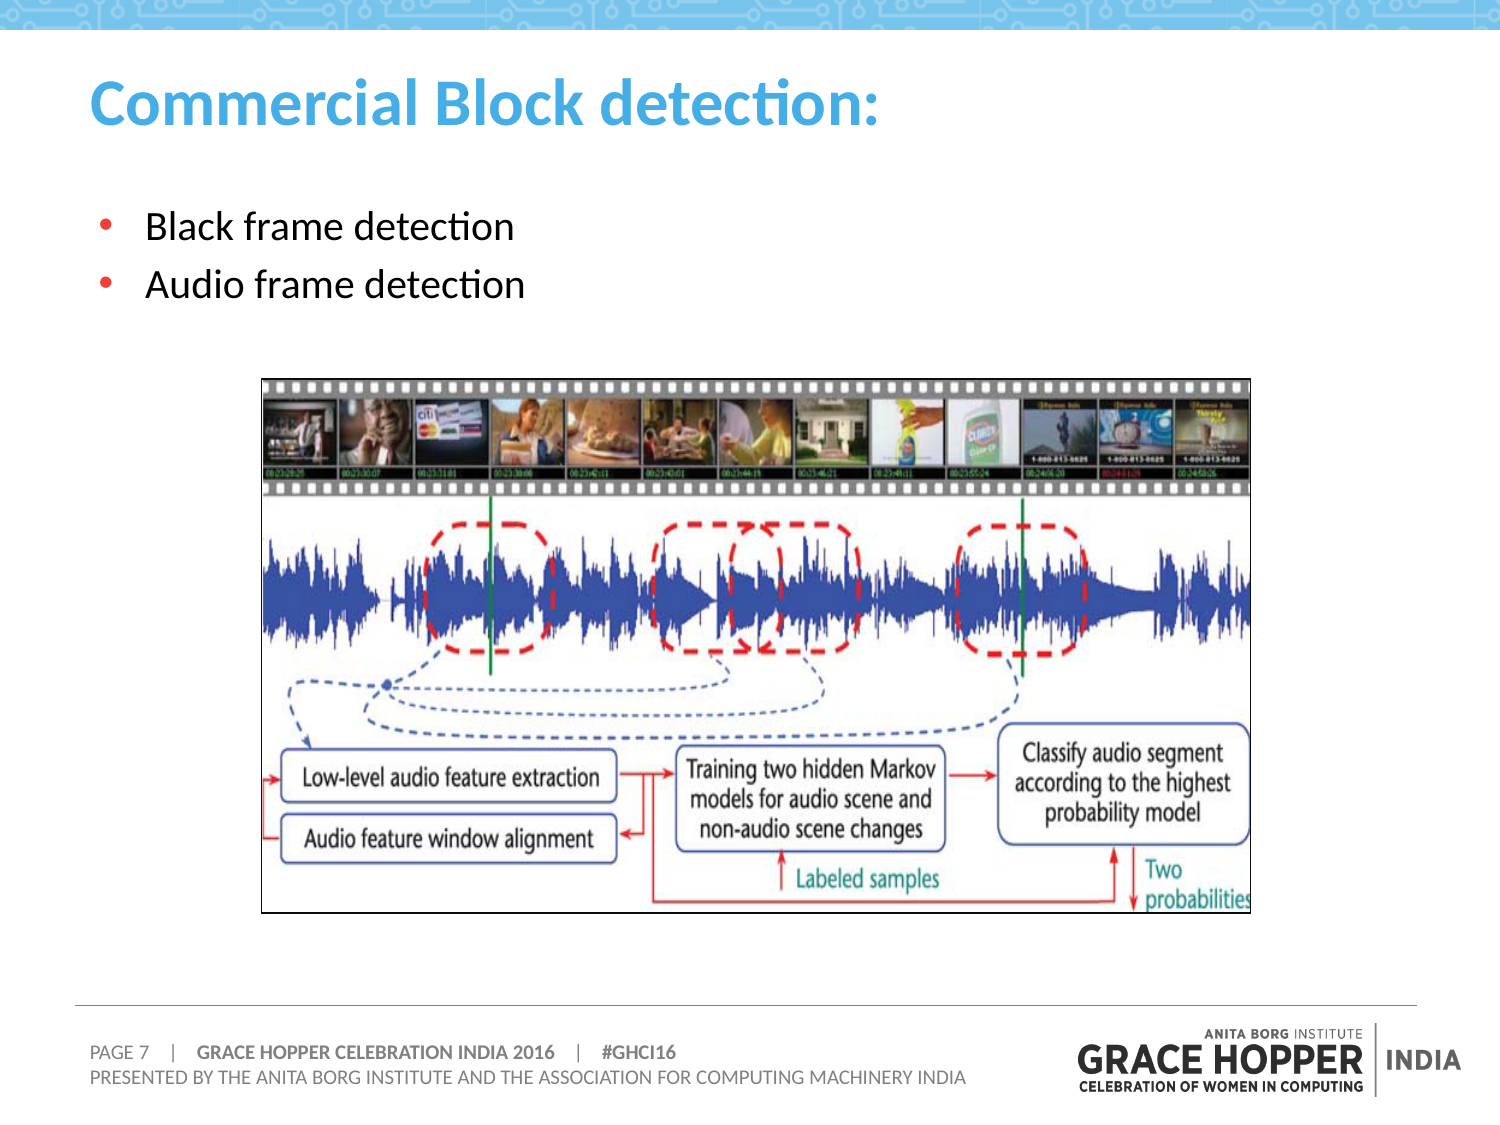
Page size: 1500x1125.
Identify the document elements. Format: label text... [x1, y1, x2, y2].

list Black frame detection Audio frame detection [75, 191, 1425, 880]
picture [1078, 1023, 1461, 1097]
picture [262, 379, 1251, 913]
title Commercial Block detection: [75, 45, 1425, 152]
picture [0, 0, 1500, 30]
